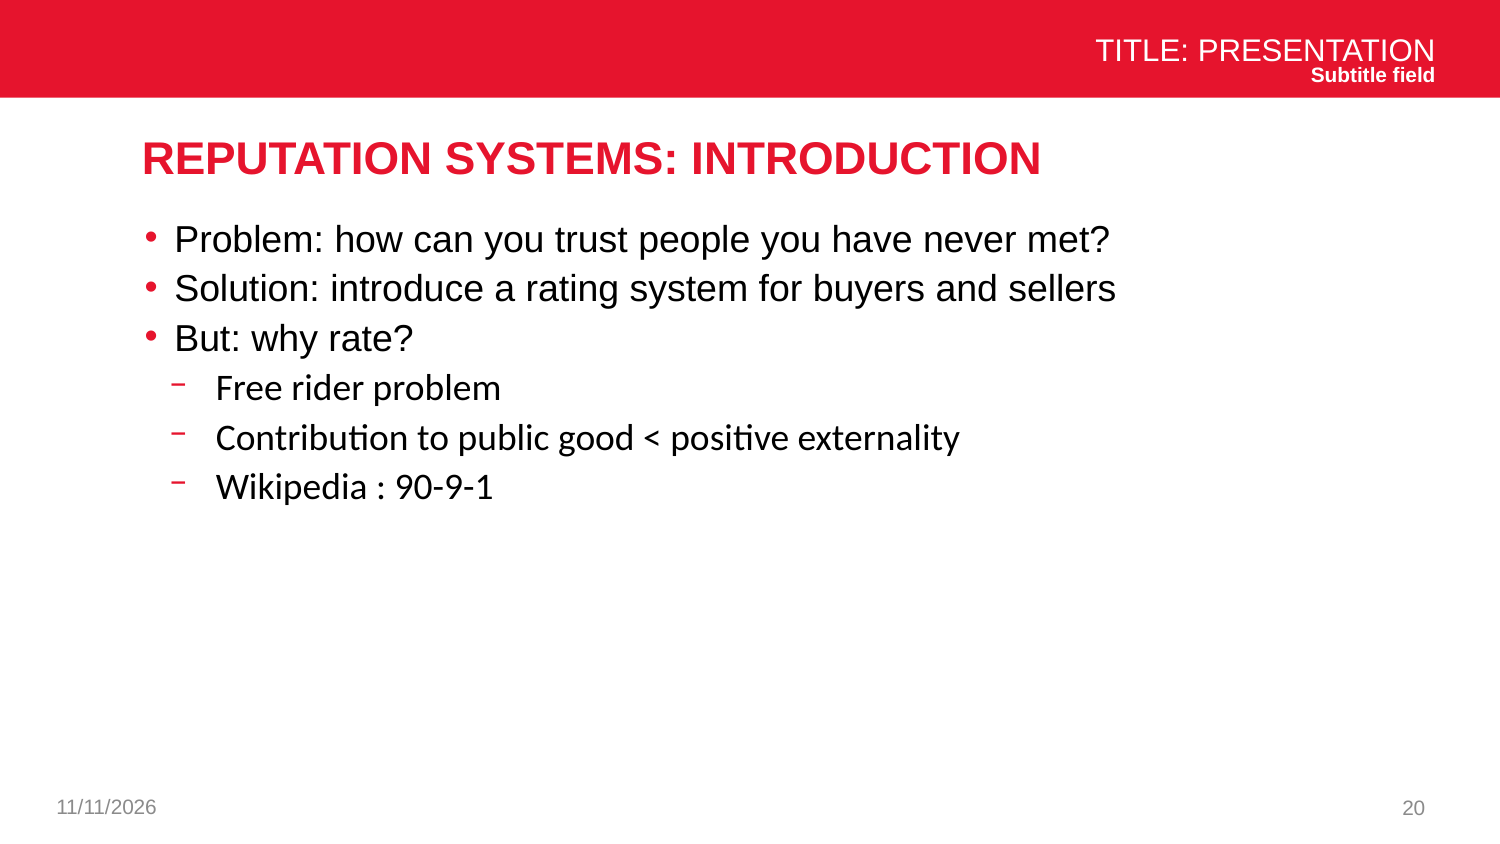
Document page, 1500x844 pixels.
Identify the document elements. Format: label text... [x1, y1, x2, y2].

list Subtitle field [346, 51, 1451, 82]
list Title: Presentation [346, 19, 1451, 51]
list Problem: how can you trust people you have never met? Solution: introduce a rating system for buyers and sellers But: why rate? Free rider problem Contribution to public good < positive externality Wikipedia : 90-9-1 [53, 202, 1436, 754]
slide_number 20 [1090, 785, 1441, 830]
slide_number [41, 783, 392, 829]
title Reputation systems: introduction [53, 113, 1435, 199]
